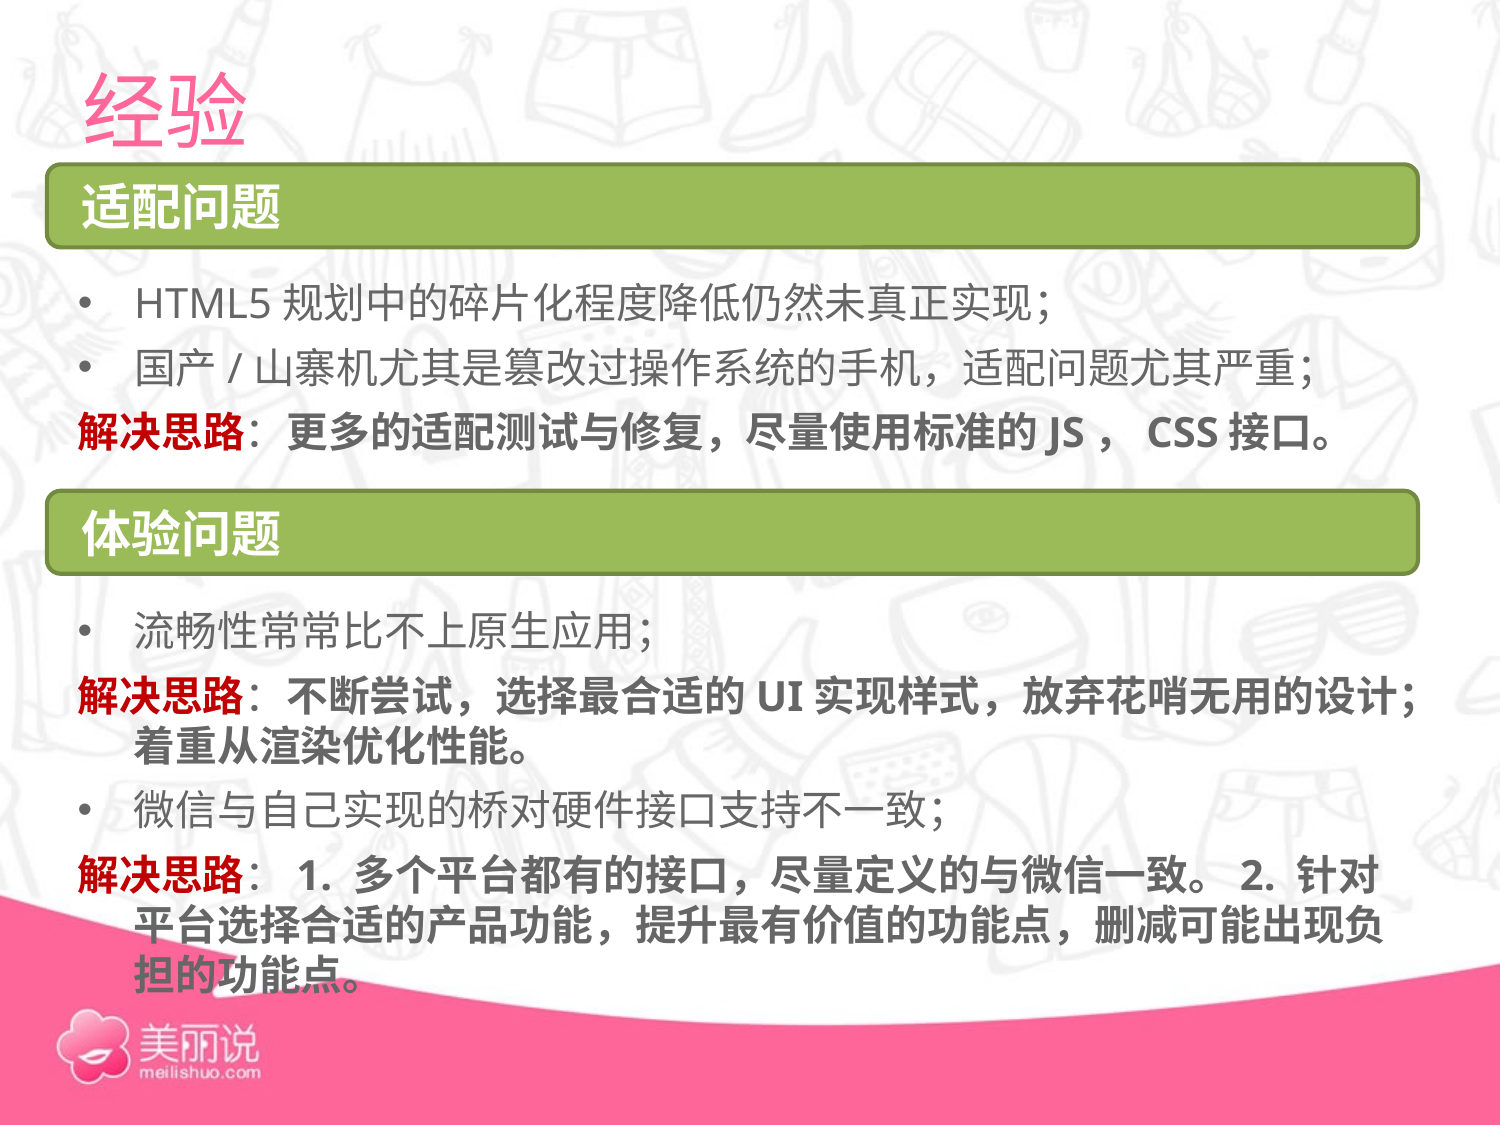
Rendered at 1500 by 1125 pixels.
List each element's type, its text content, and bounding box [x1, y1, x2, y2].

list HTML5规划中的碎片化程度降低仍然未真正实现； 国产/山寨机尤其是篡改过操作系统的手机，适配问题尤其严重； 解决思路：更多的适配测试与修复，尽量使用标准的JS，CSS接口。 [69, 268, 1421, 481]
text_box 适配问题 [44, 162, 1421, 250]
text_box 体验问题 [44, 488, 1421, 576]
title 经验 [74, 0, 1426, 219]
text_box 流畅性常常比不上原生应用； 解决思路：不断尝试，选择最合适的UI实现样式，放弃花哨无用的设计；着重从渲染优化性能。 微信与自己实现的桥对硬件接口支持不一致； 解决思路：1. 多个平台都有的接口，尽量定义的与微信一致。2. 针对平台选择合适的产品功能，提升最有价值的功能点，删减可能出现负担的功能点。 [70, 597, 1421, 961]
picture [0, 0, 1500, 1125]
